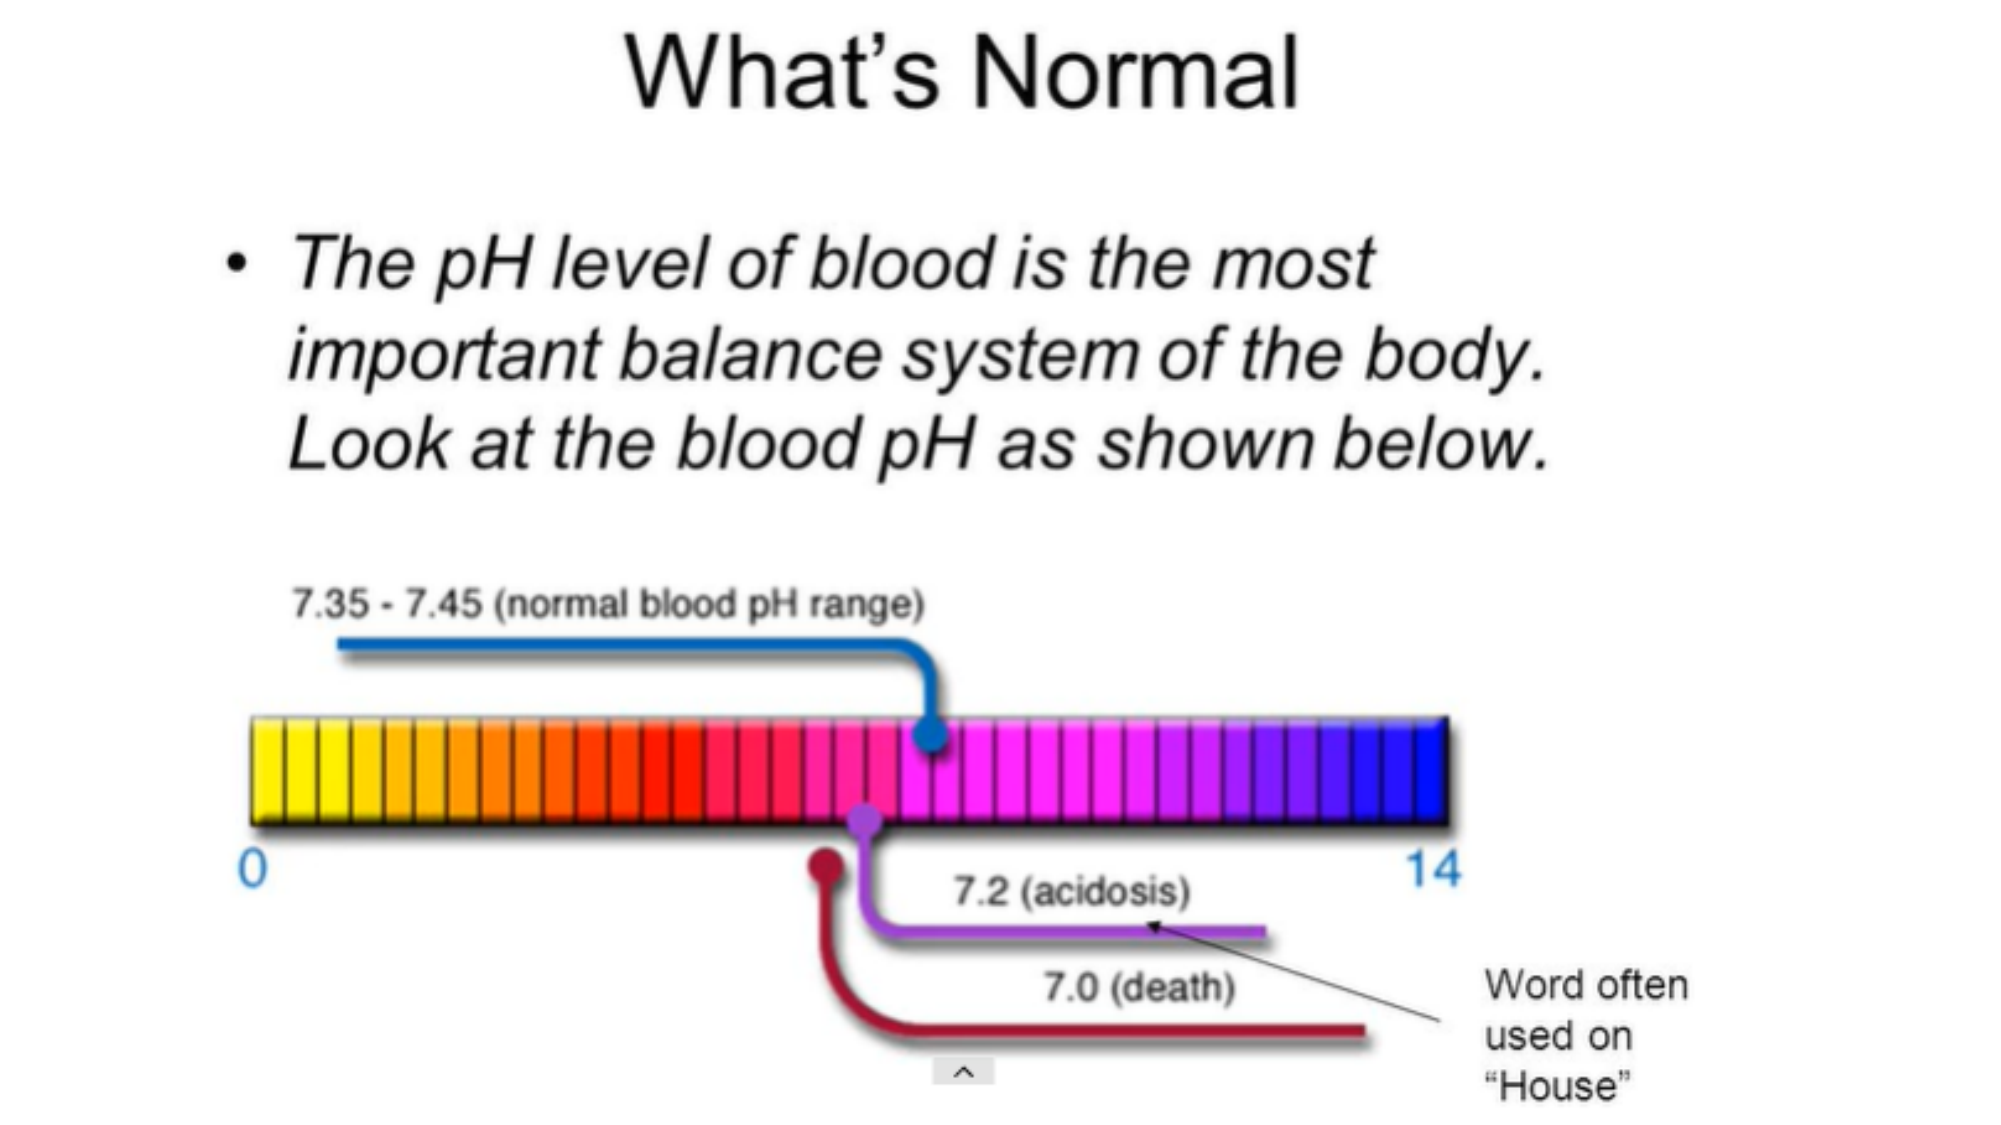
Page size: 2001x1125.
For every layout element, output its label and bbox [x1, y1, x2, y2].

picture [209, 16, 1791, 1109]
